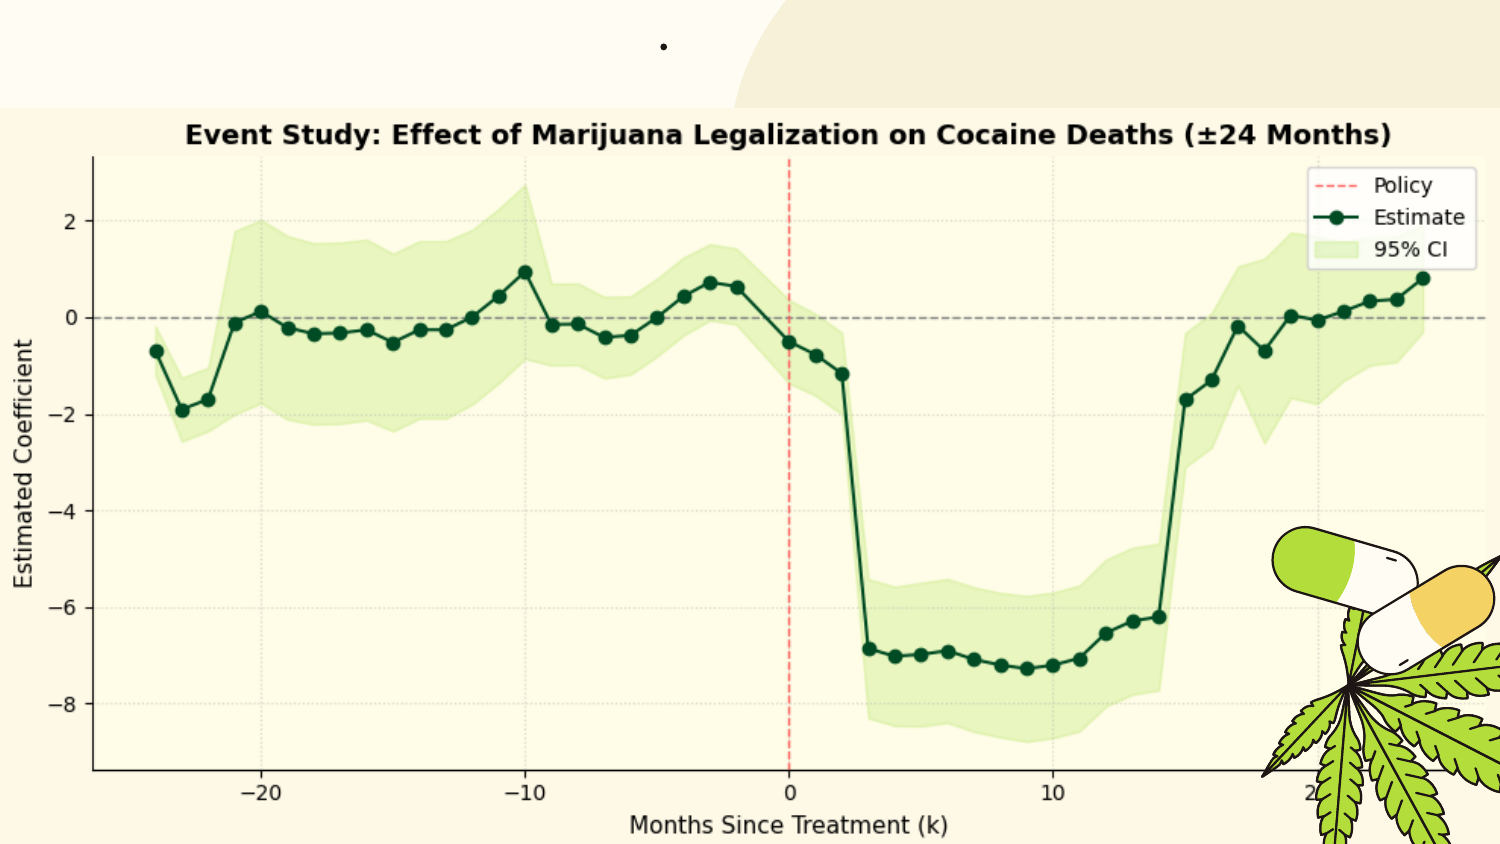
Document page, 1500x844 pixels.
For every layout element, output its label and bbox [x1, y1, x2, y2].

text_box [1391, 544, 1461, 696]
picture [0, 107, 1500, 844]
text_box [1254, 562, 1500, 844]
text_box [1310, 495, 1380, 647]
